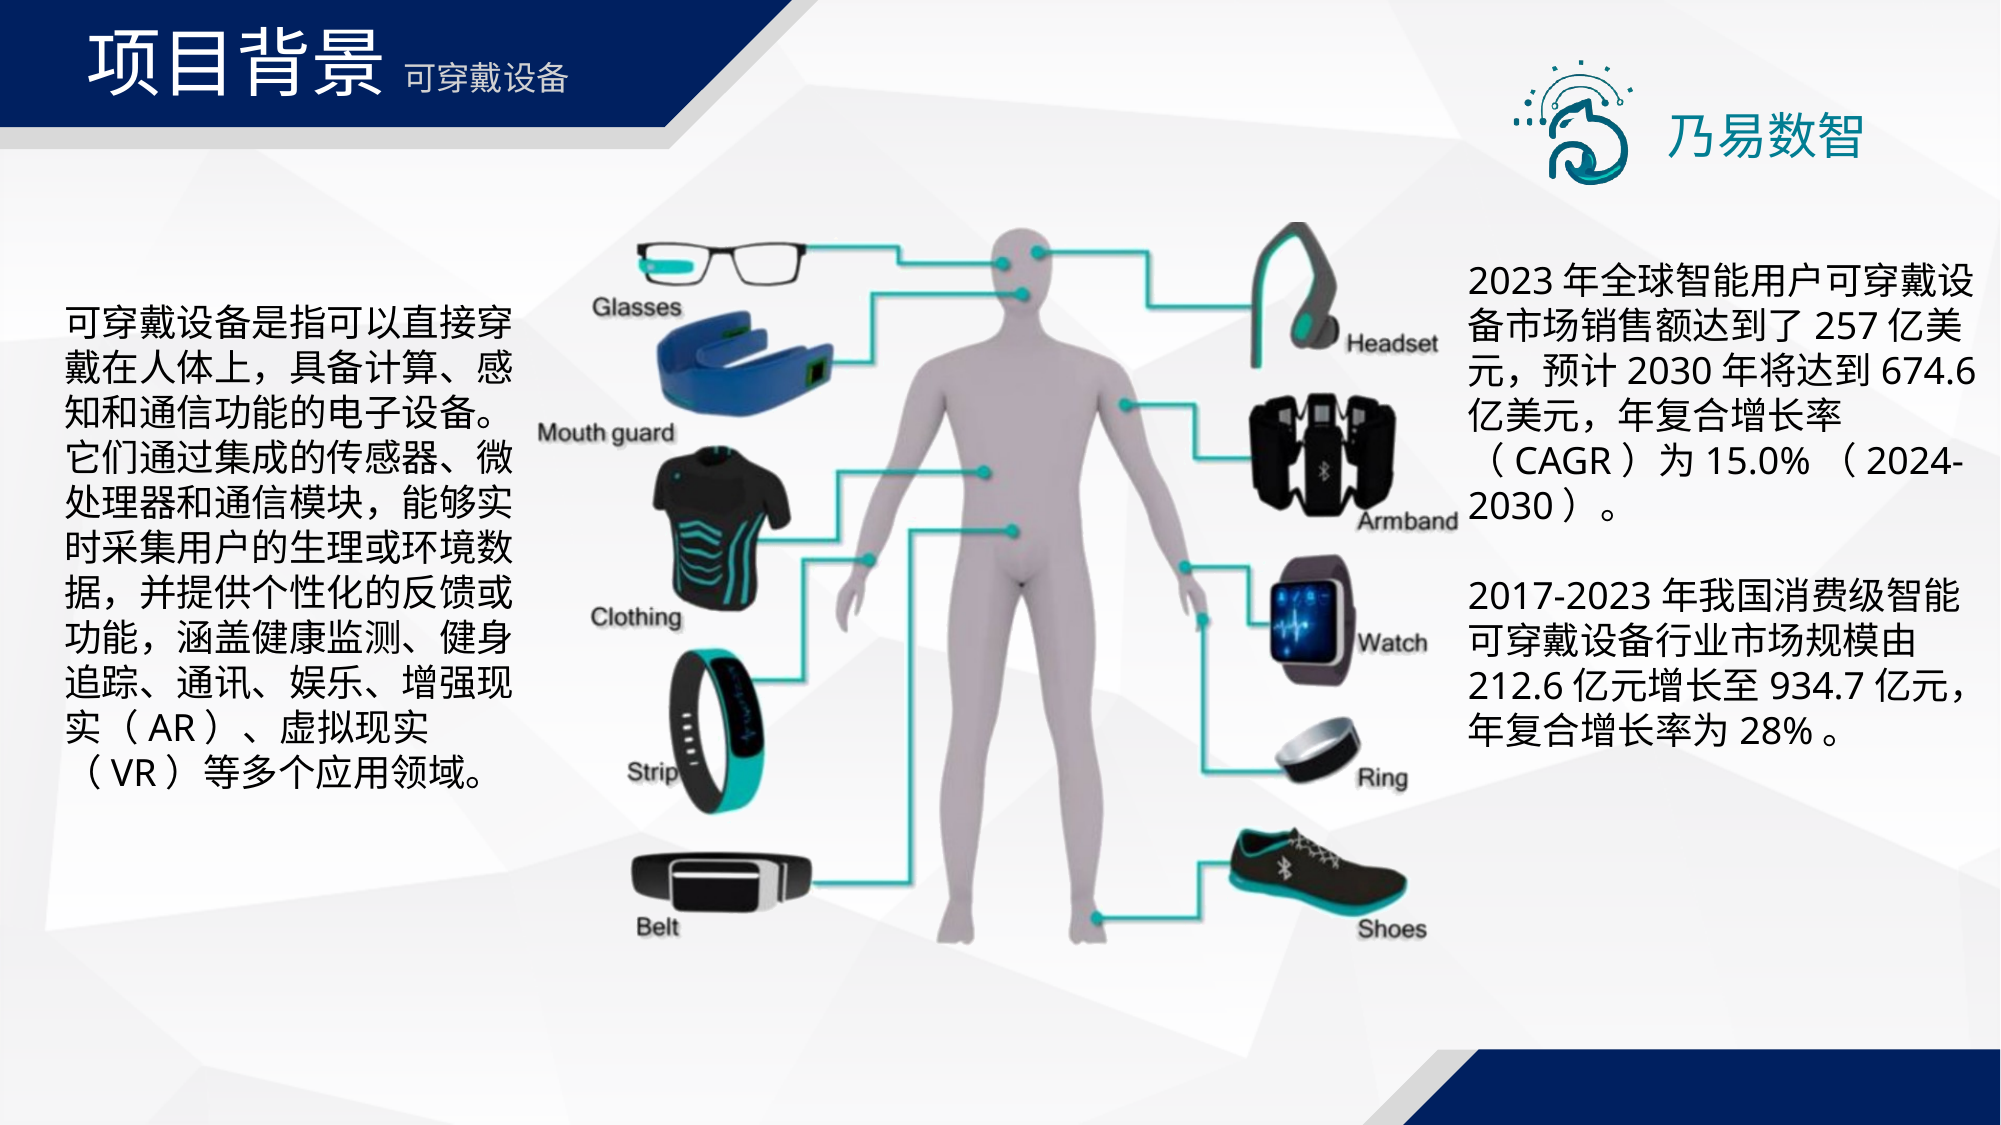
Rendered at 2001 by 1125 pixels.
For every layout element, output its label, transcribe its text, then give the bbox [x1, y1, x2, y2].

text_box 项目背景 可穿戴设备 [72, 8, 739, 113]
text_box 2023年全球智能用户可穿戴设备市场销售额达到了257亿美元，预计2030年将达到674.6亿美元，年复合增长率（CAGR）为15.0%（2024-2030）。 2017-2023年我国消费级智能可穿戴设备行业市场规模由212.6亿元增长至934.7亿元，年复合增长率为28%。 [1470, 249, 2000, 760]
picture [0, 0, 2001, 1125]
text_box 可穿戴设备是指可以直接穿戴在人体上，具备计算、感知和通信功能的电子设备。它们通过集成的传感器、微处理器和通信模块，能够实时采集用户的生理或环境数据，并提供个性化的反馈或功能，涵盖健康监测、健身追踪、通讯、娱乐、增强现实（AR）、虚拟现实（VR）等多个应用领域。 [49, 291, 530, 1081]
text_box 乃易数智 [1653, 96, 1937, 172]
